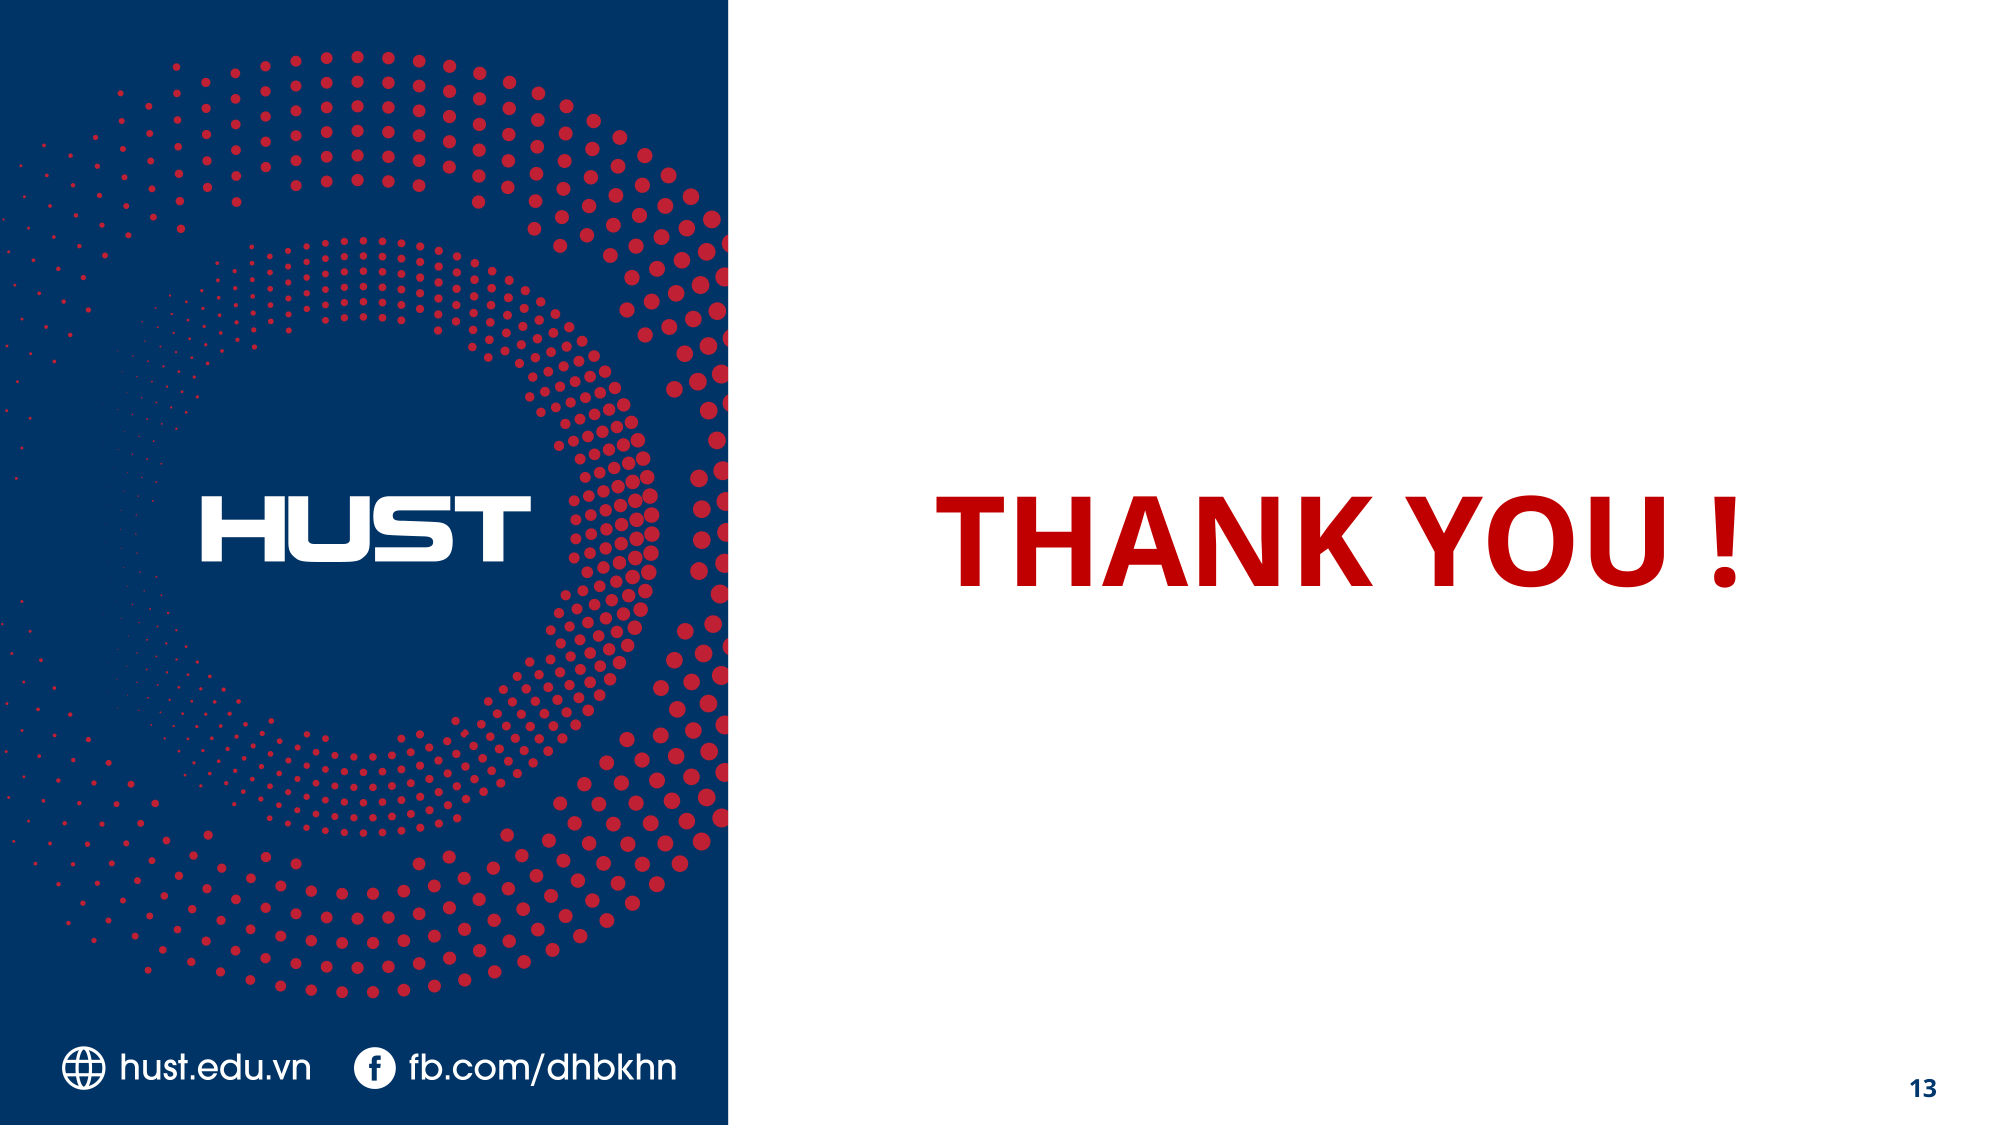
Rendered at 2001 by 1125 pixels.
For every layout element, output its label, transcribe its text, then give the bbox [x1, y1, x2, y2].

picture [0, 0, 2001, 1125]
text_box THANK YOU ! [919, 470, 1809, 630]
slide_number 13 [1502, 1065, 1953, 1125]
